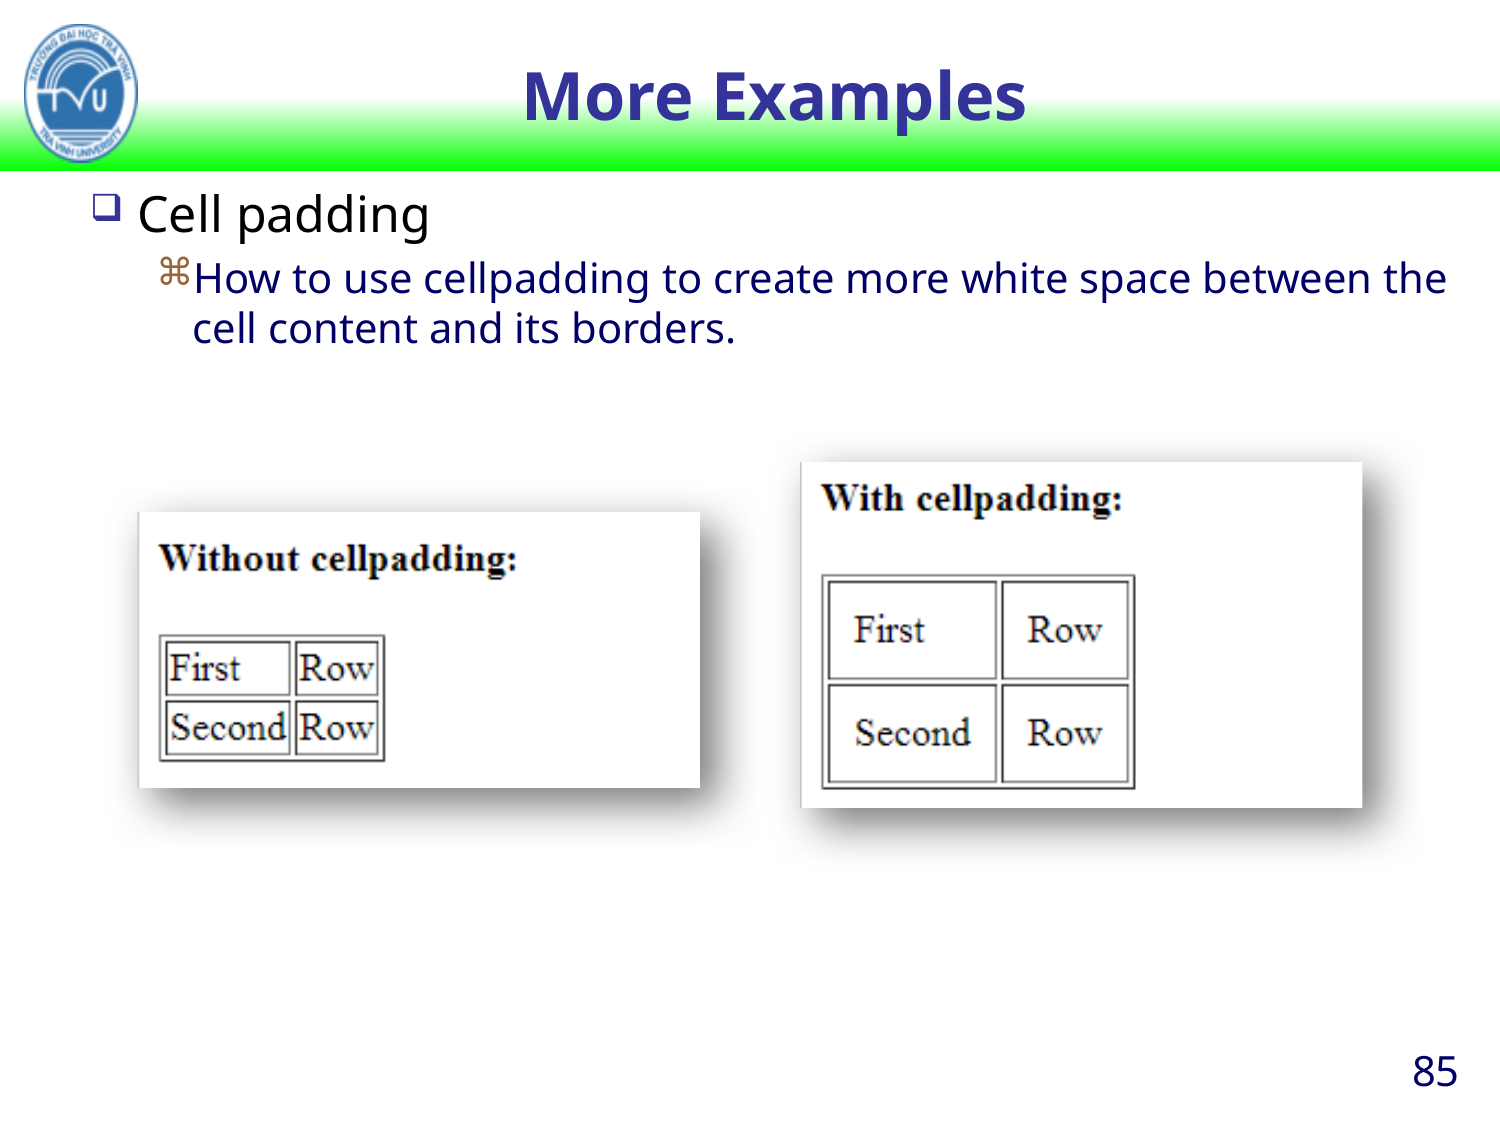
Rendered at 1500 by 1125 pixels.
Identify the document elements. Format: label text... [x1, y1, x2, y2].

title More Examples [74, 24, 1476, 163]
slide_number 85 [1312, 1037, 1476, 1101]
picture [137, 512, 701, 788]
picture [799, 462, 1363, 809]
list Cell padding How to use cellpadding to create more white space between the cell content and its borders. [74, 174, 1476, 376]
picture [24, 24, 74, 163]
